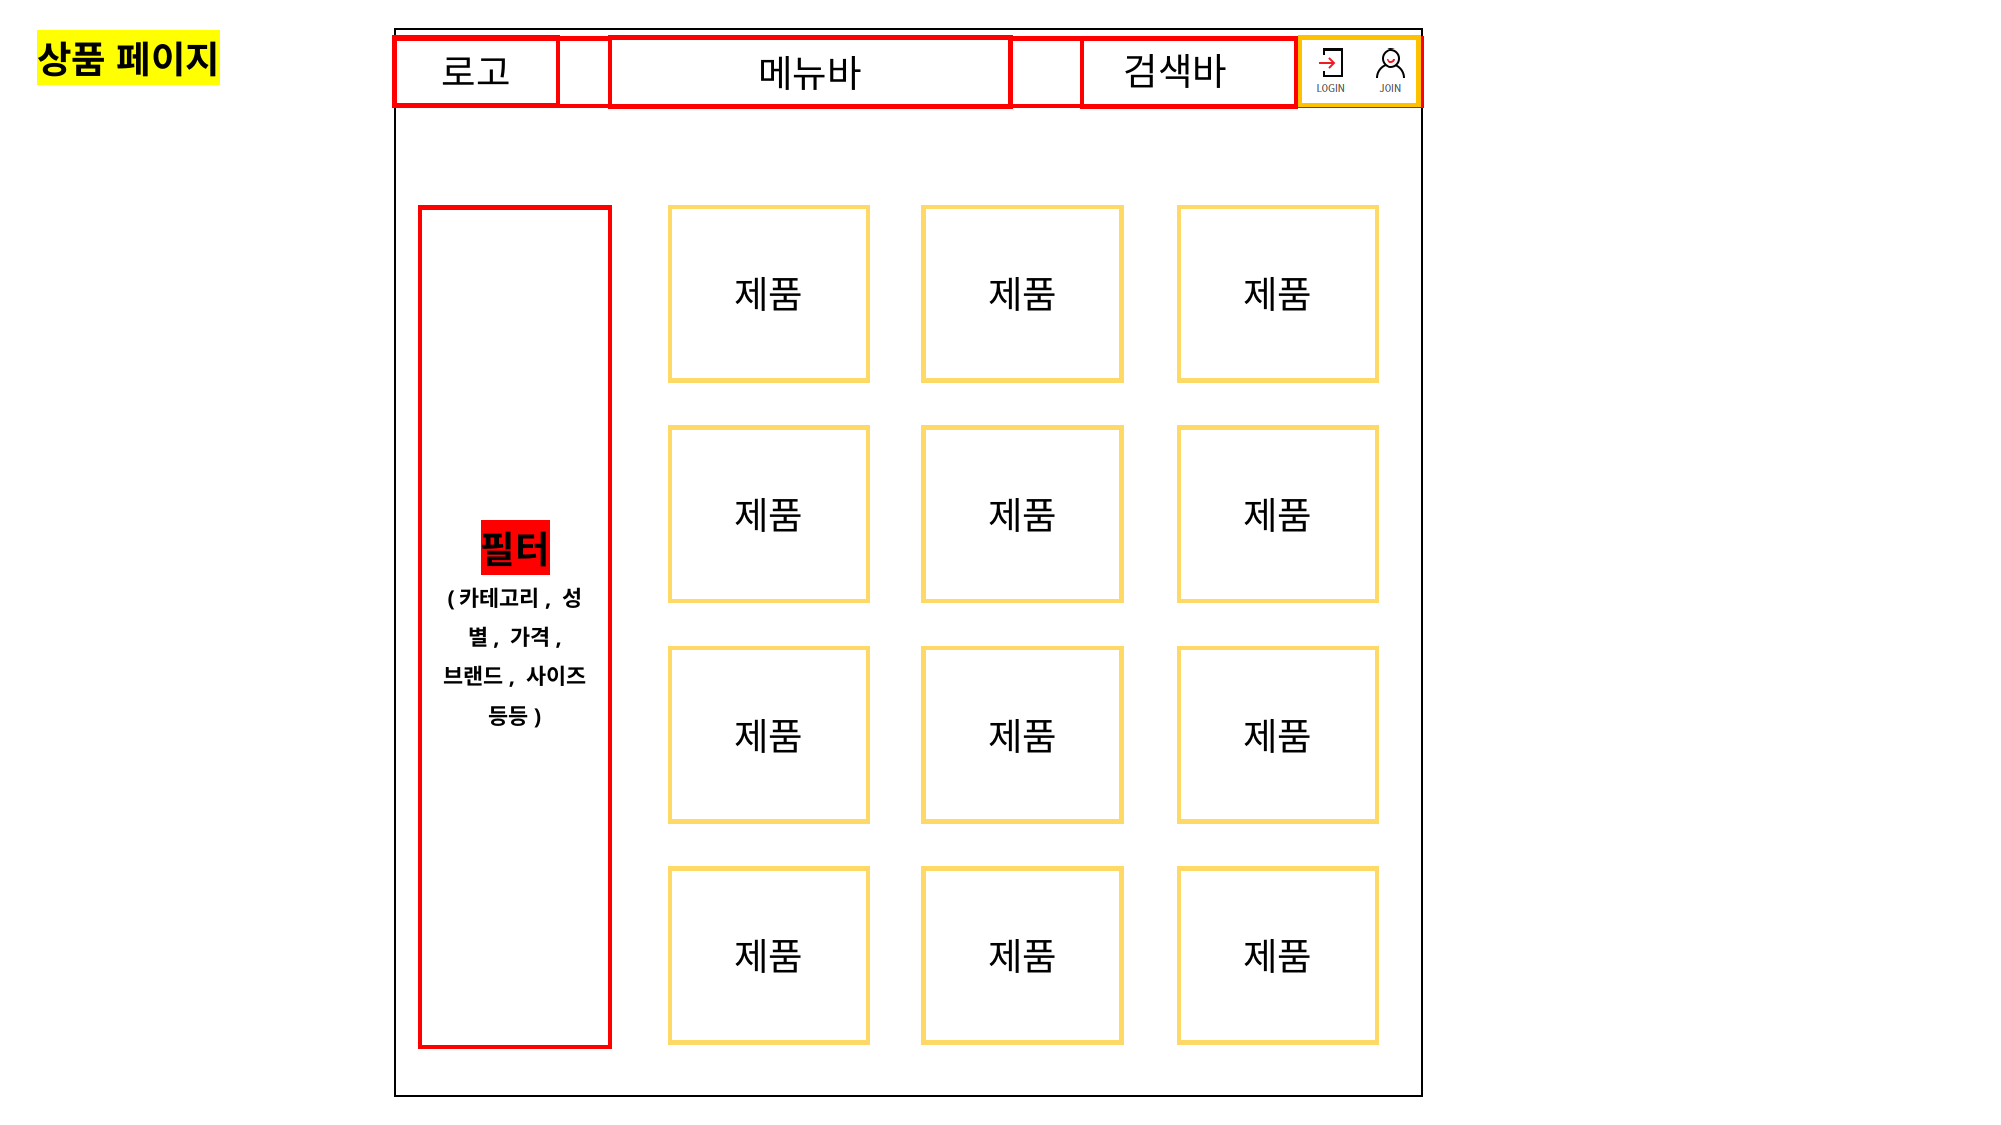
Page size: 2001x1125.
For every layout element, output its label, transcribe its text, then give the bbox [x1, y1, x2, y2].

text_box 제품 [1178, 647, 1378, 823]
text_box 필터 (카테고리, 성별, 가격, 브랜드, 사이즈 등등) [419, 207, 611, 1048]
text_box 제품 [669, 647, 869, 823]
text_box 제품 [669, 868, 869, 1043]
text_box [394, 37, 1422, 107]
text_box 제품 [1178, 426, 1378, 602]
text_box 제품 [669, 206, 869, 381]
text_box 제품 [923, 647, 1123, 823]
text_box [394, 28, 1423, 36]
text_box 상품 페이지 [22, 28, 236, 89]
text_box 제품 [669, 426, 869, 602]
text_box 제품 [923, 206, 1123, 381]
text_box 제품 [923, 426, 1123, 602]
text_box 제품 [923, 868, 1123, 1043]
text_box 제품 [1178, 868, 1378, 1043]
text_box 제품 [1178, 206, 1378, 381]
text_box [394, 108, 1423, 1097]
